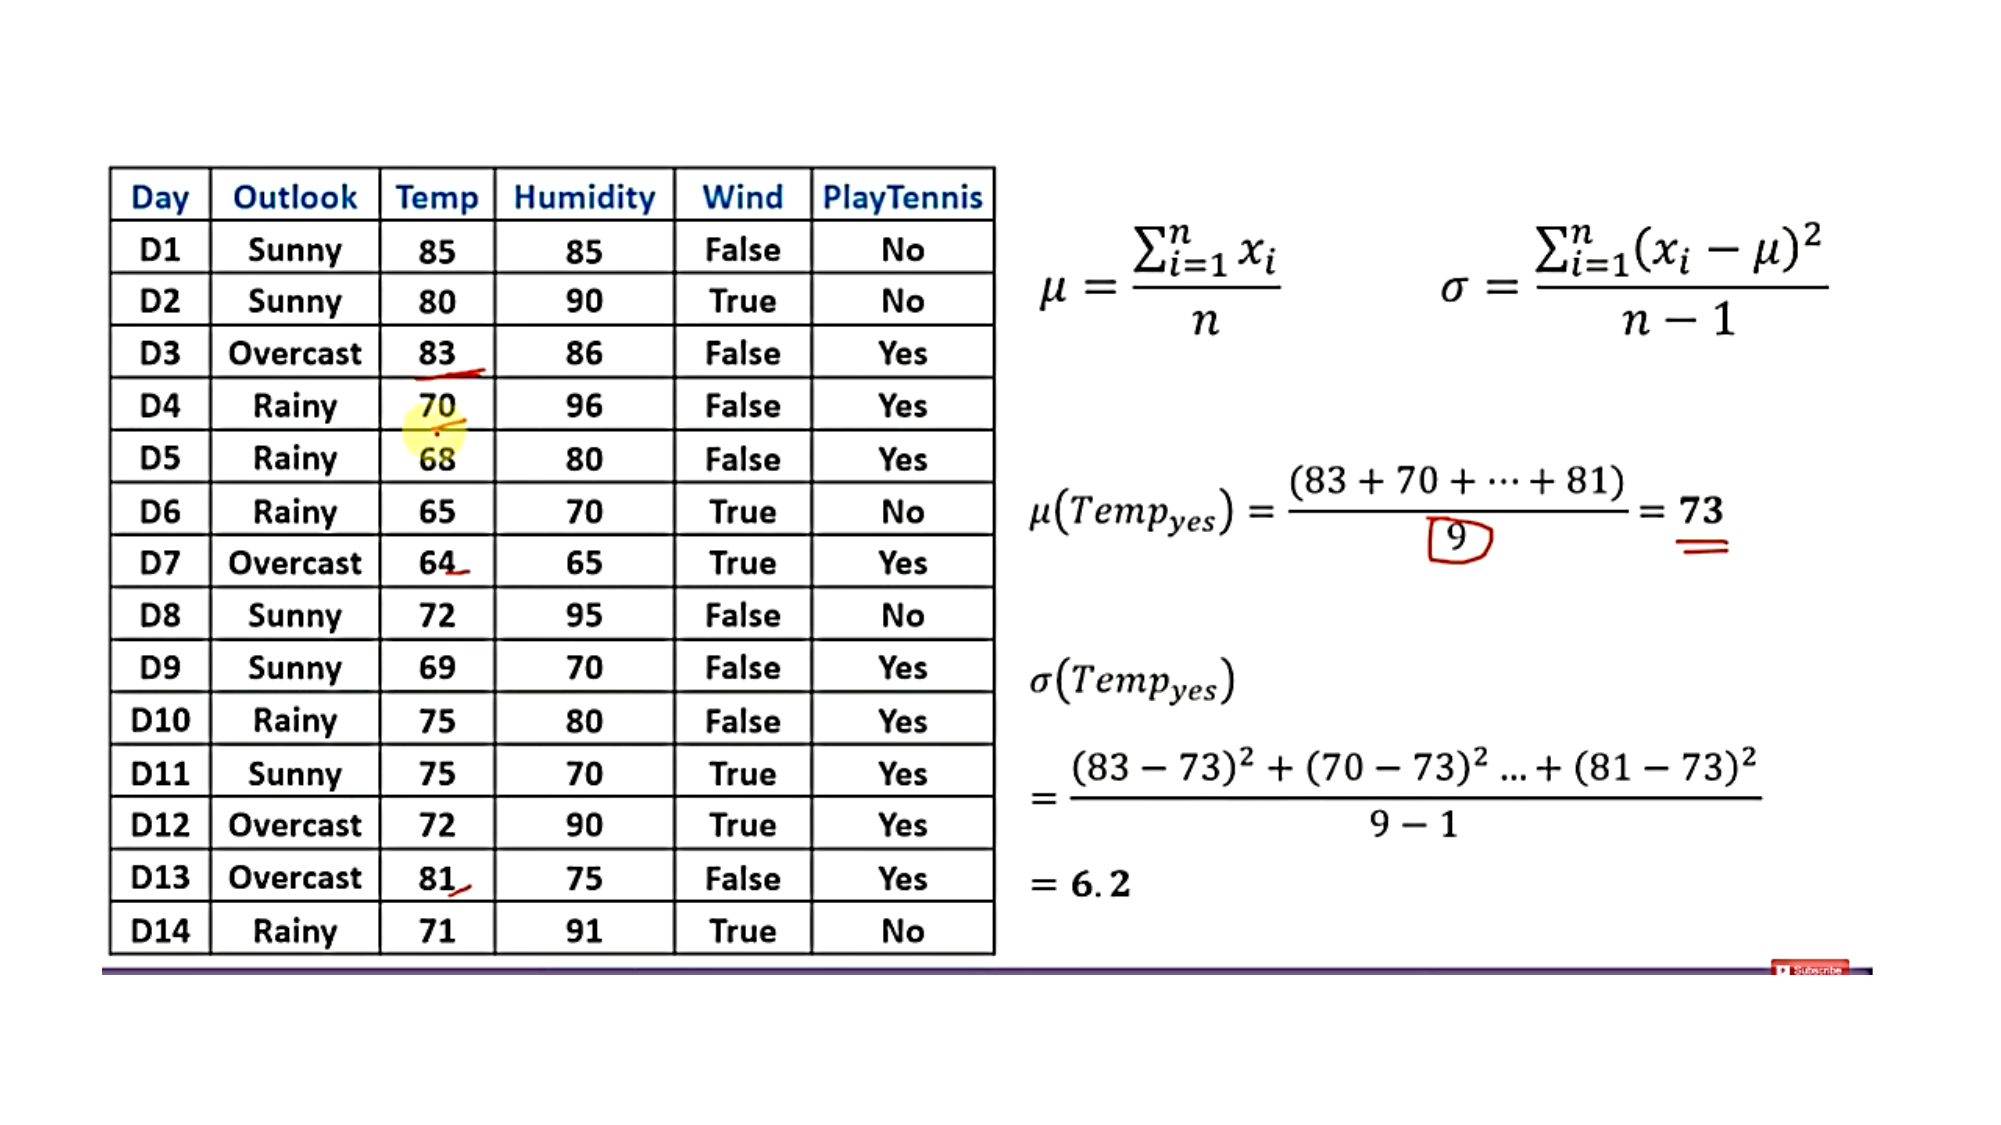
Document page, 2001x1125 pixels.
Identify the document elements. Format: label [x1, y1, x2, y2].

picture [101, 150, 1899, 975]
